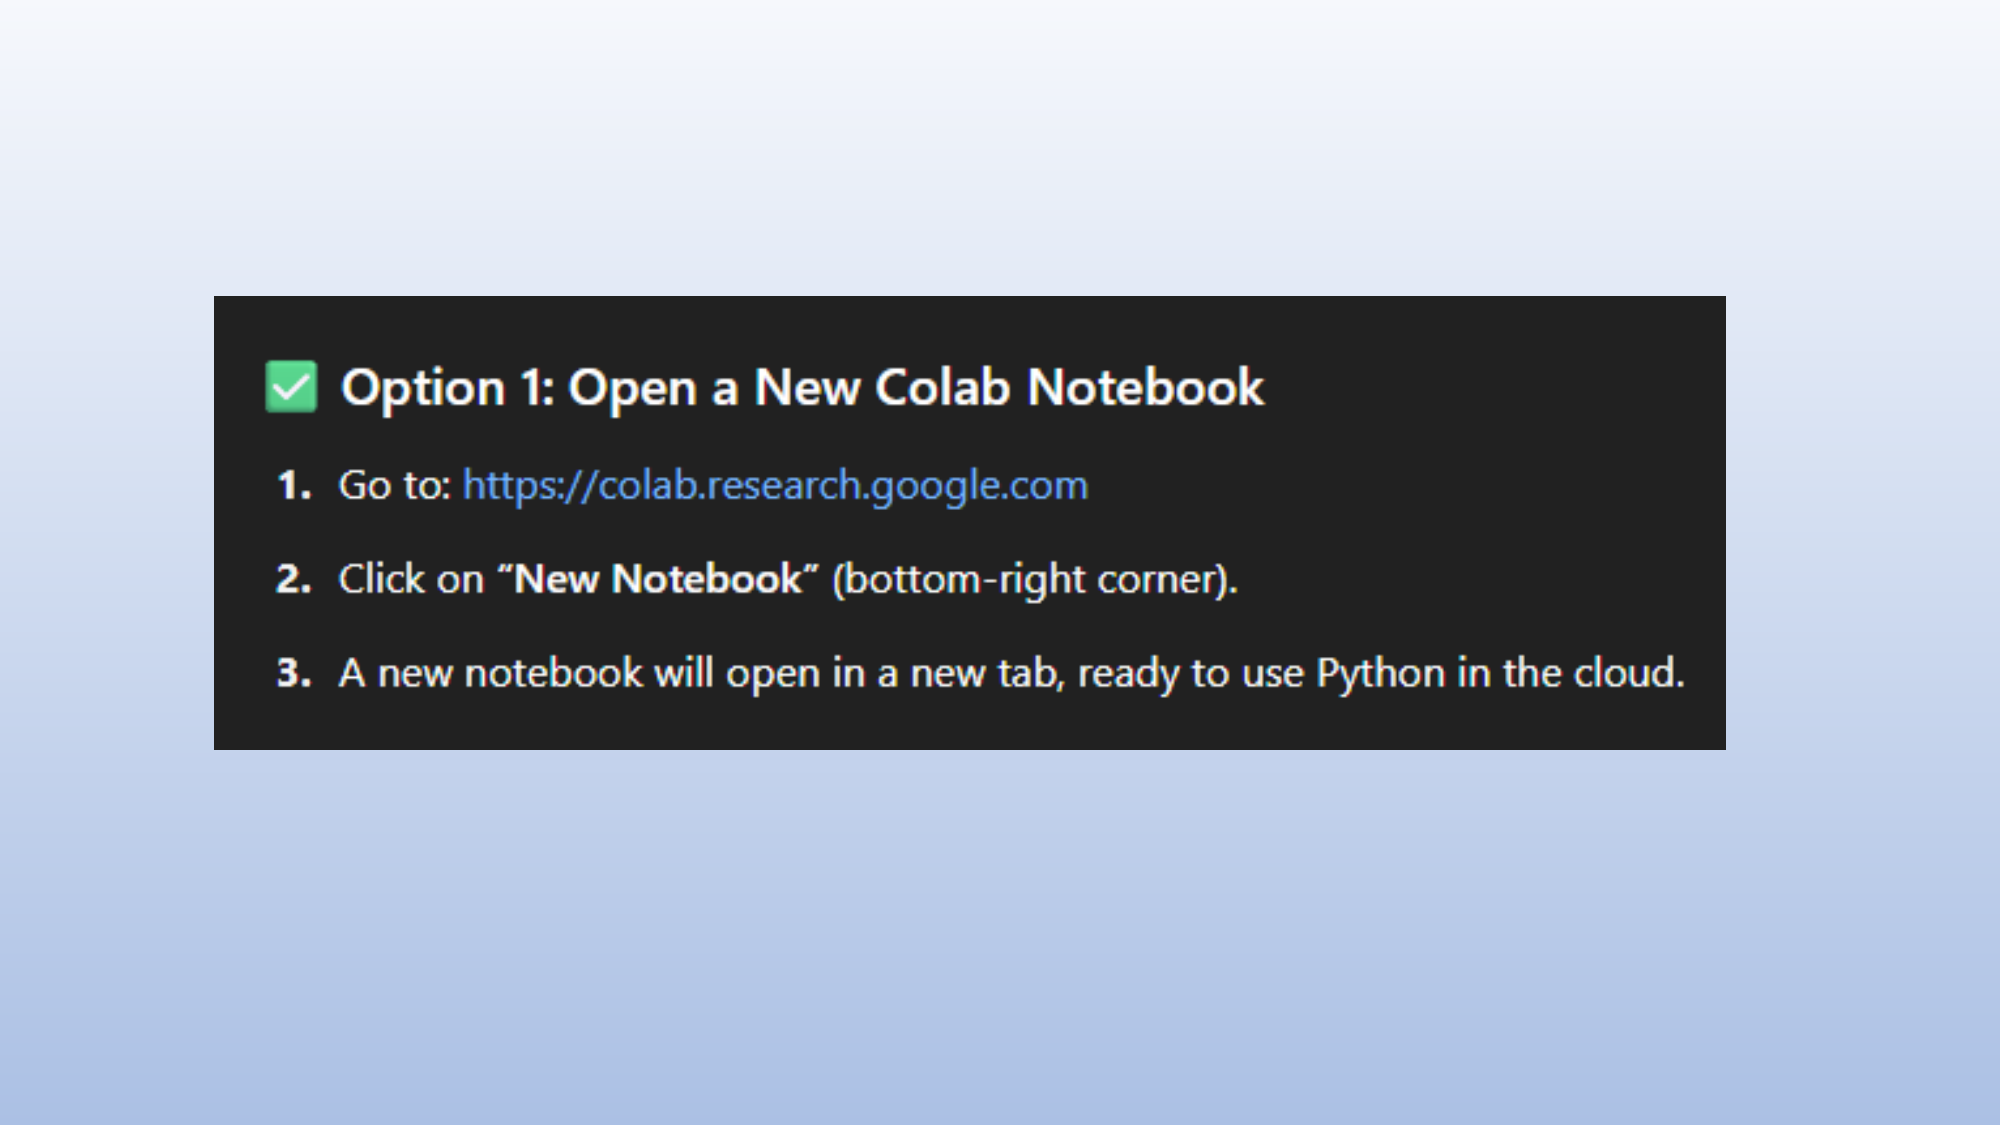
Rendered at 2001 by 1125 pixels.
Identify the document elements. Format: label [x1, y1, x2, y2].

picture [214, 296, 1726, 750]
